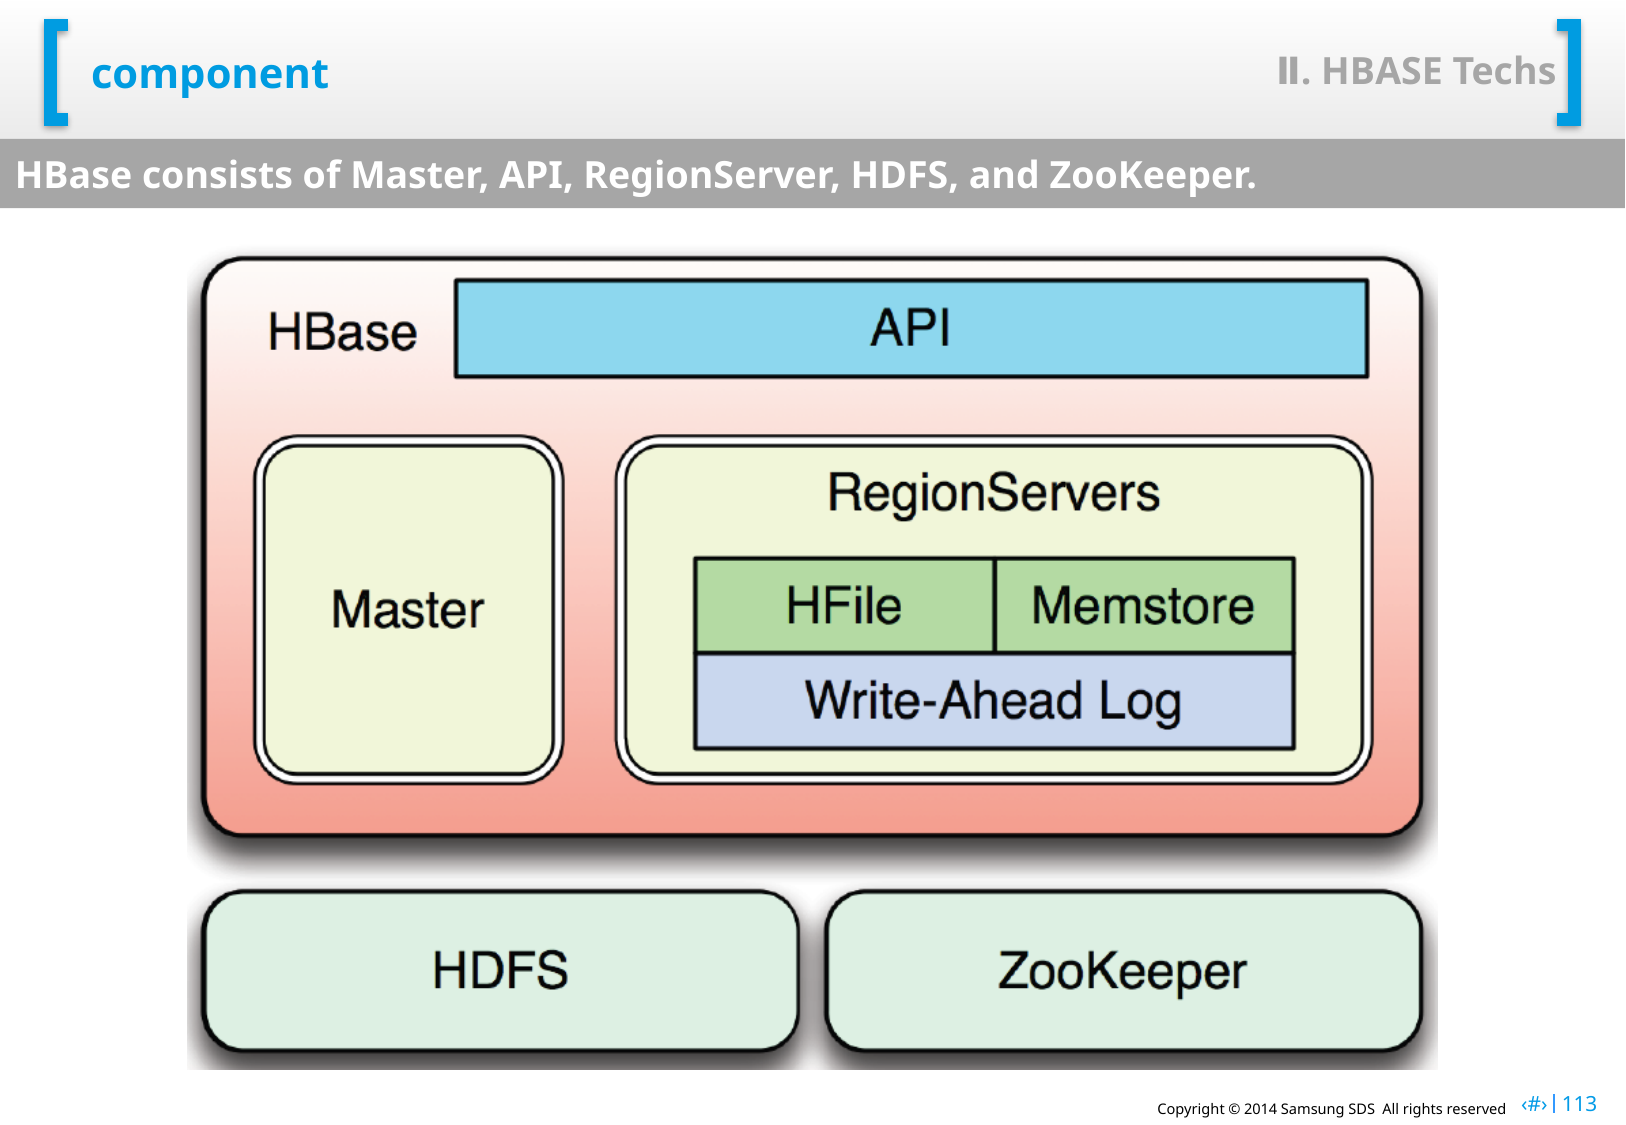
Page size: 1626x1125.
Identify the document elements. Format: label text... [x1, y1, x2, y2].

picture [186, 237, 1438, 1070]
title component [90, 33, 1439, 111]
text_box HBase consists of Master, API, RegionServer, HDFS, and ZooKeeper. [0, 137, 1625, 210]
text_box Ⅱ. HBASE Techs [1184, 30, 1572, 108]
